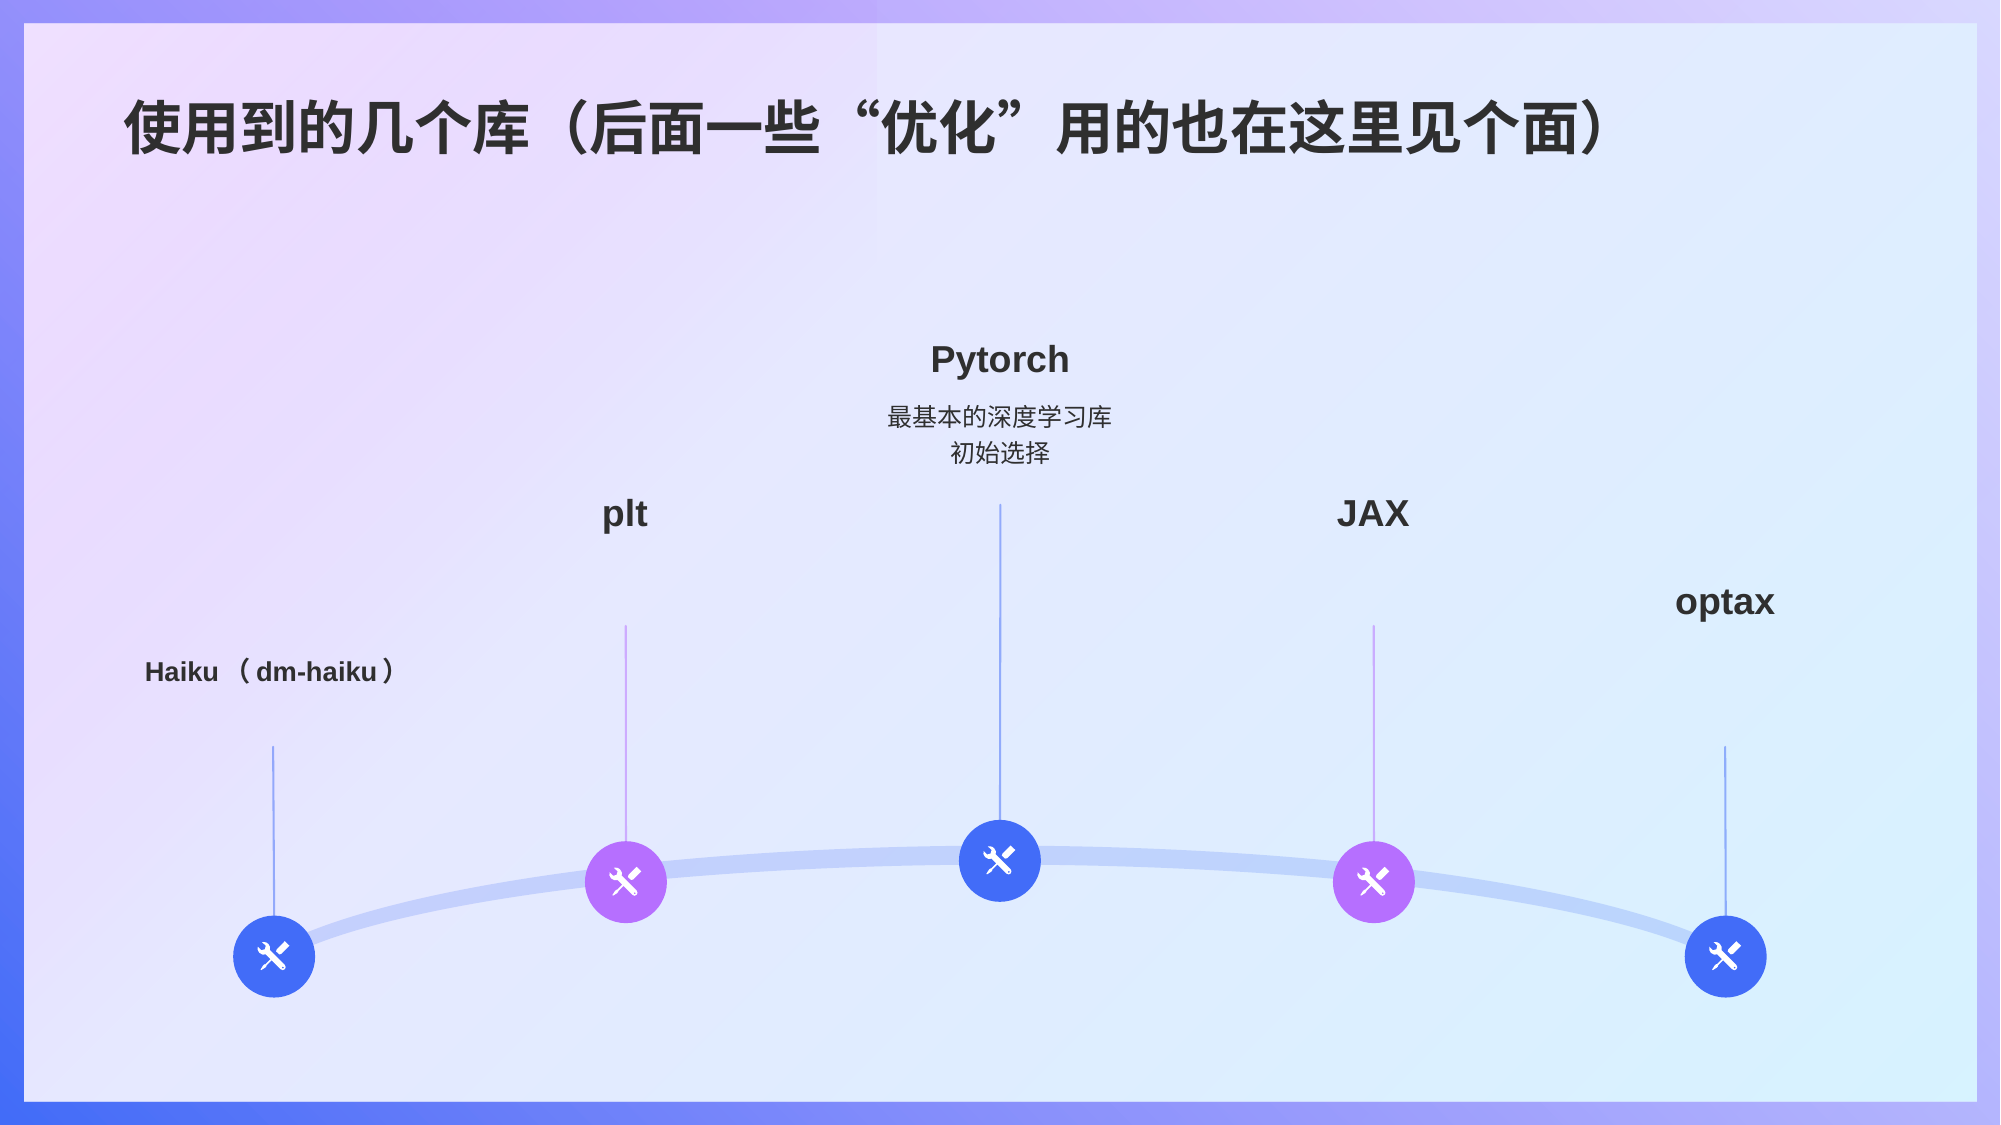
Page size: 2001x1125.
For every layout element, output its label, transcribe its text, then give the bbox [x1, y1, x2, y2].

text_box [108, 185, 1890, 1125]
title 使用到的几个库（后面一些“优化”用的也在这里见个面） [108, 21, 1890, 169]
